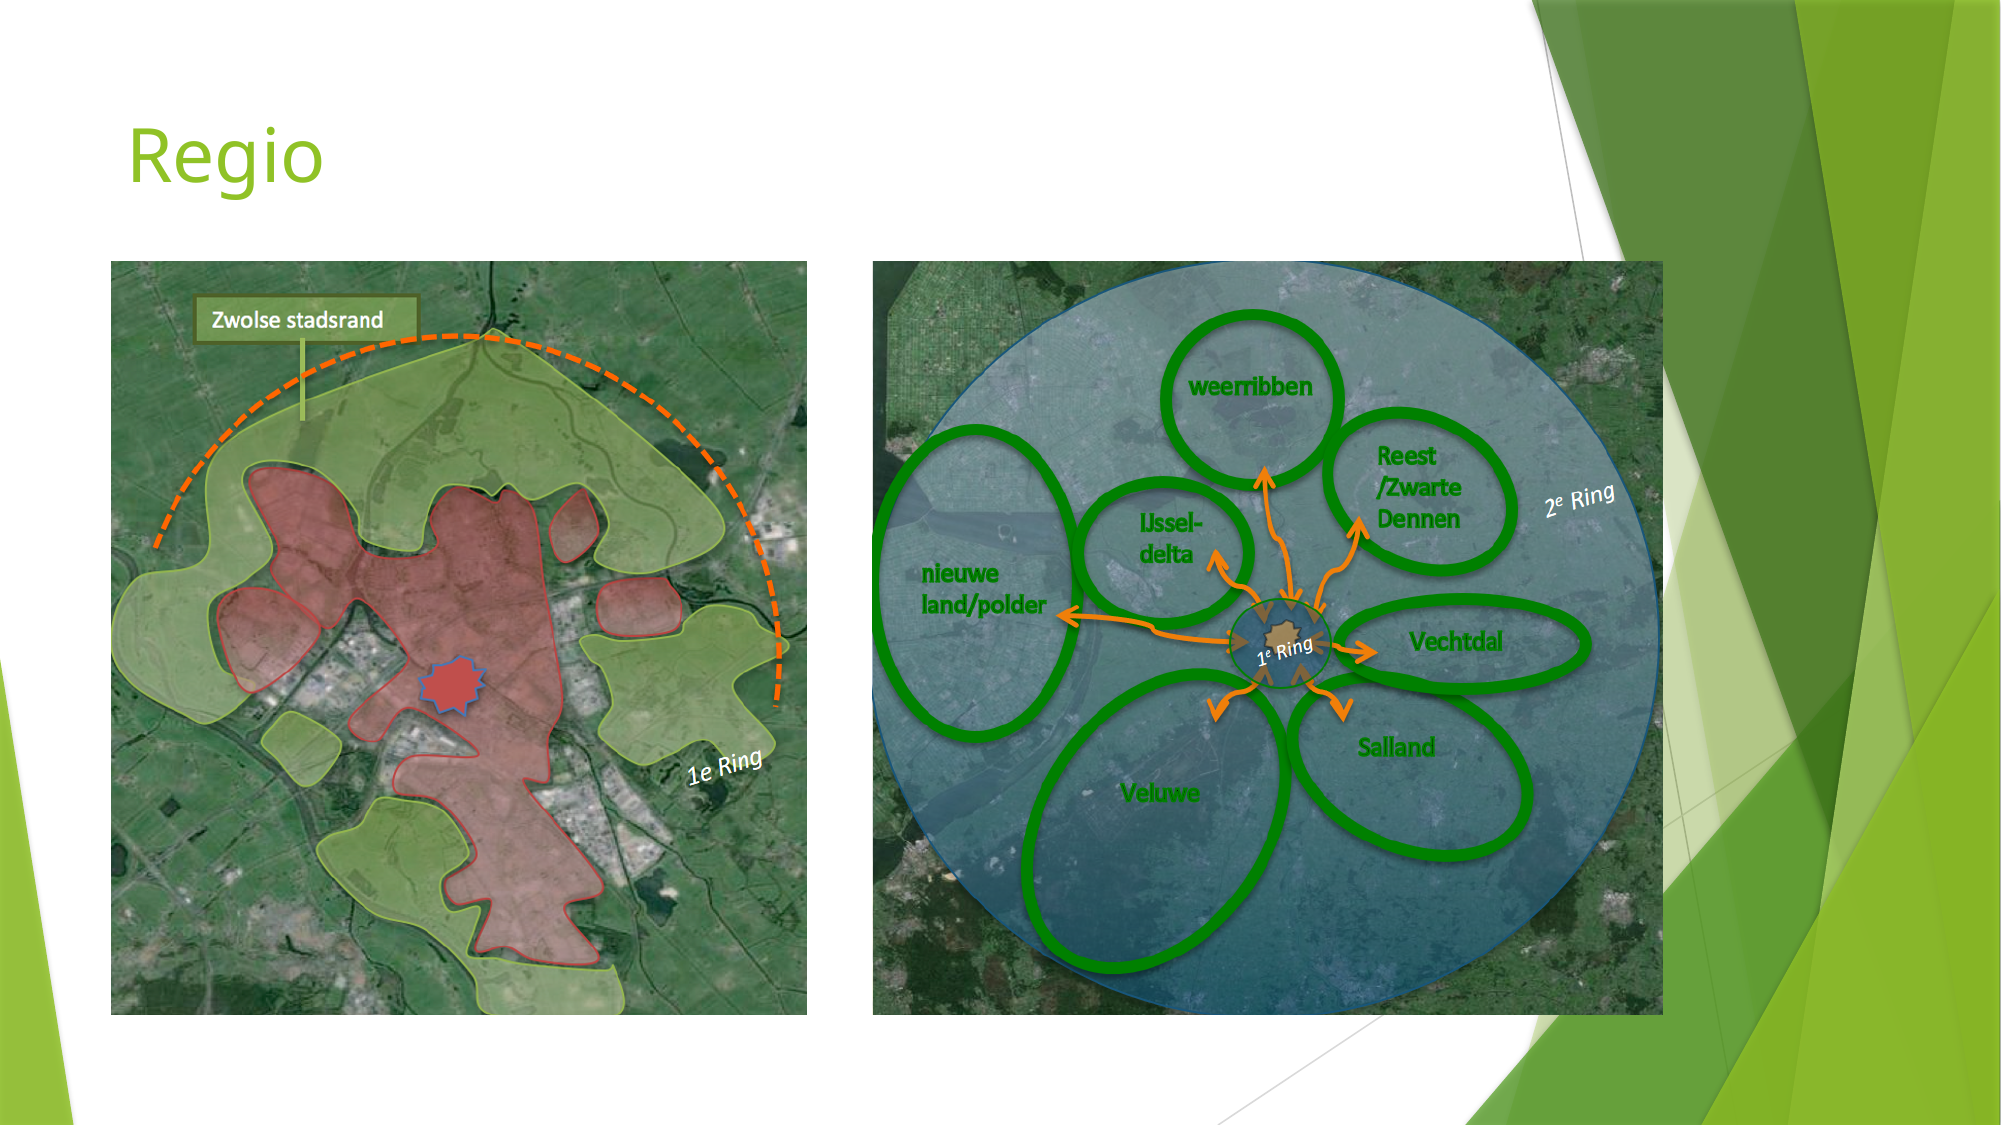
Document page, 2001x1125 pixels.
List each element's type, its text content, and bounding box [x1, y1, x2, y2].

picture [871, 261, 1663, 1015]
picture [110, 261, 808, 1015]
title Regio [111, 99, 1522, 317]
